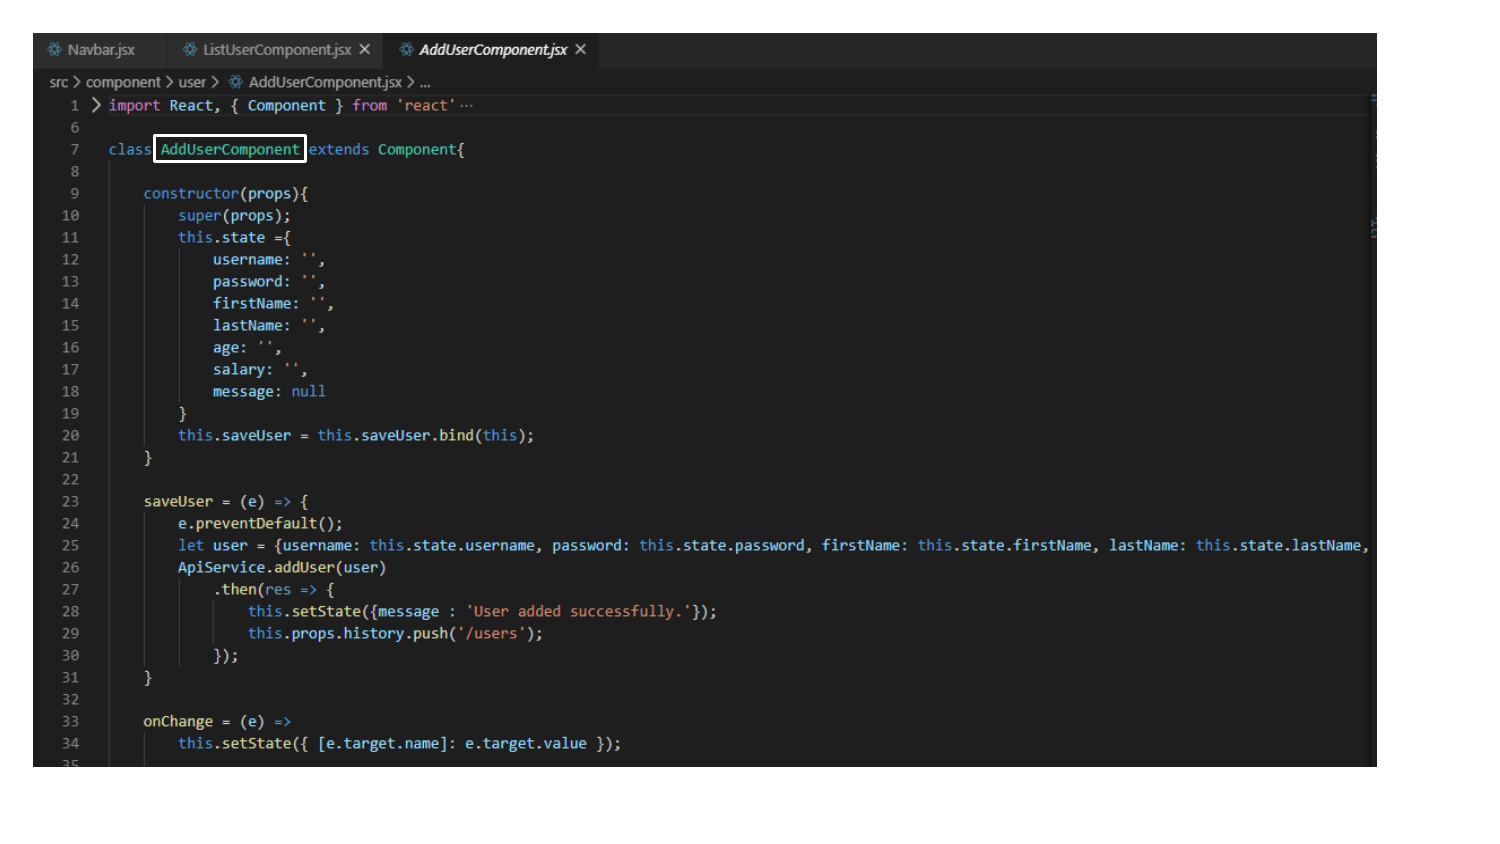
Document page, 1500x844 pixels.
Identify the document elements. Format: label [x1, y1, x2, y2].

picture [33, 33, 1377, 768]
